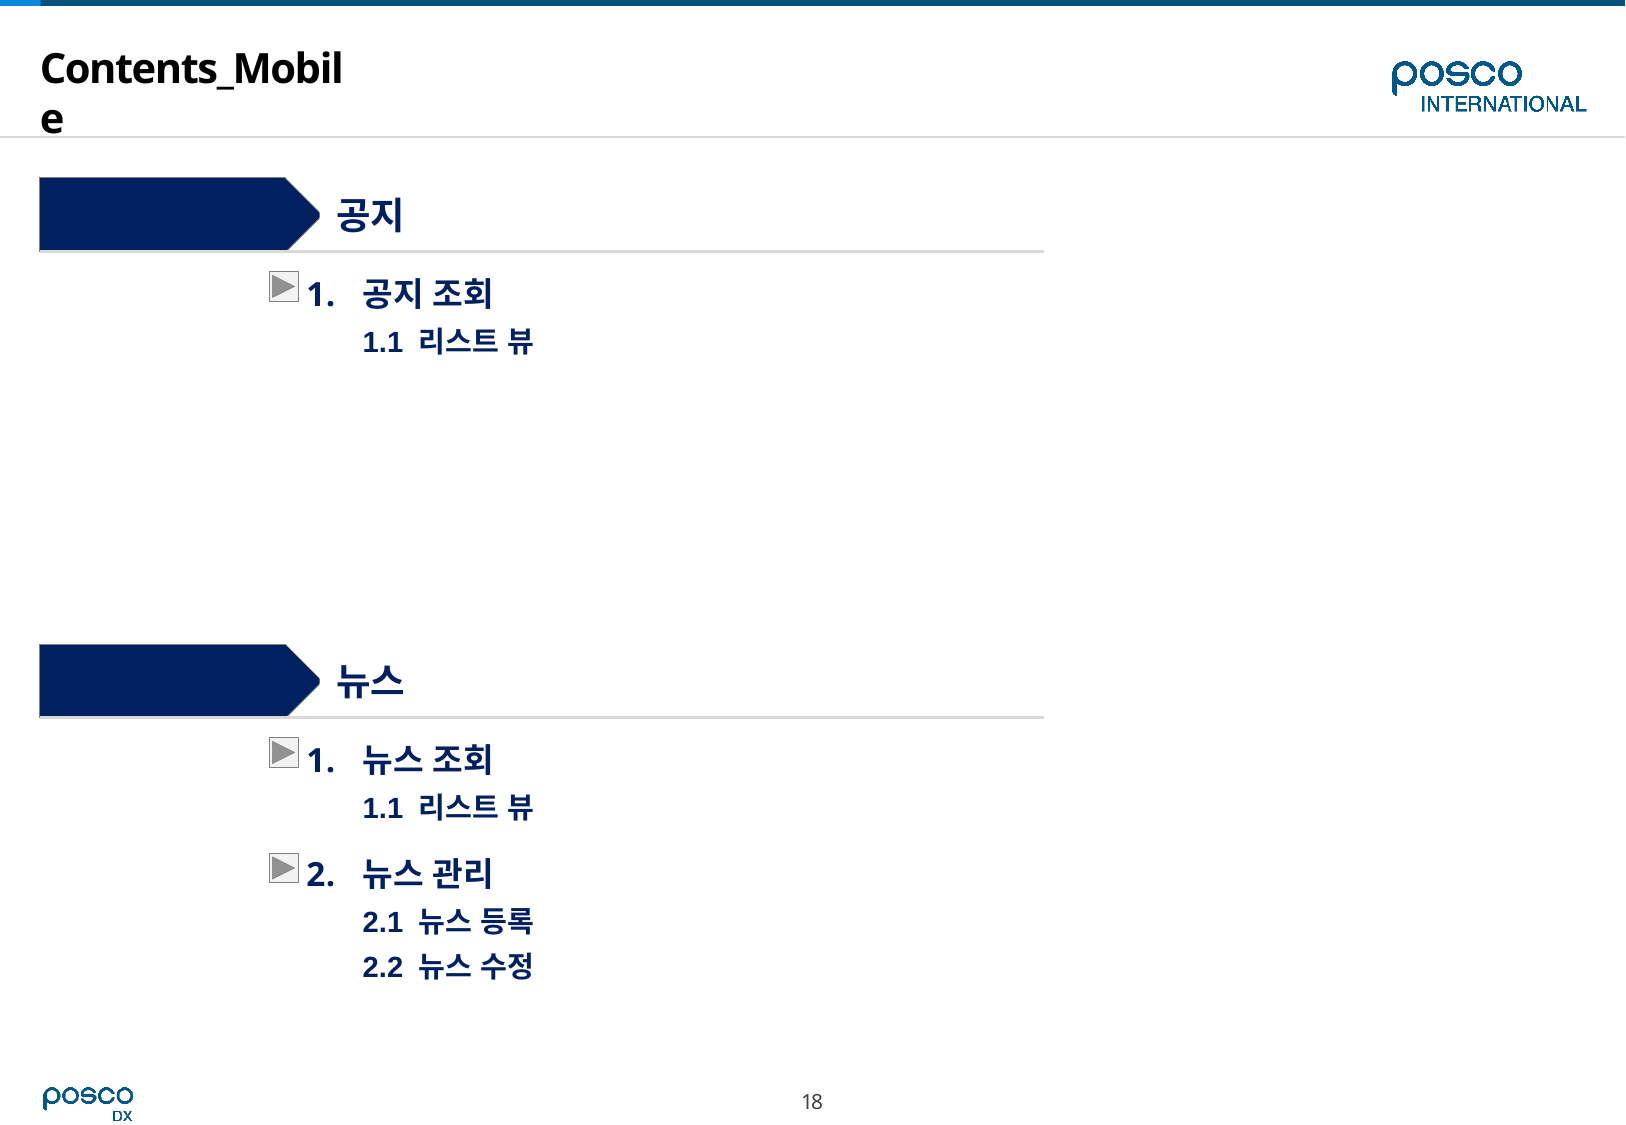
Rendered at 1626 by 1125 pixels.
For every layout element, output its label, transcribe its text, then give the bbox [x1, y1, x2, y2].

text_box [39, 644, 1044, 788]
title Contents_Mobile [39, 66, 354, 118]
text_box [268, 853, 299, 883]
picture [0, 0, 41, 6]
picture [43, 1087, 133, 1121]
picture [1391, 59, 1587, 113]
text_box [39, 178, 1044, 322]
